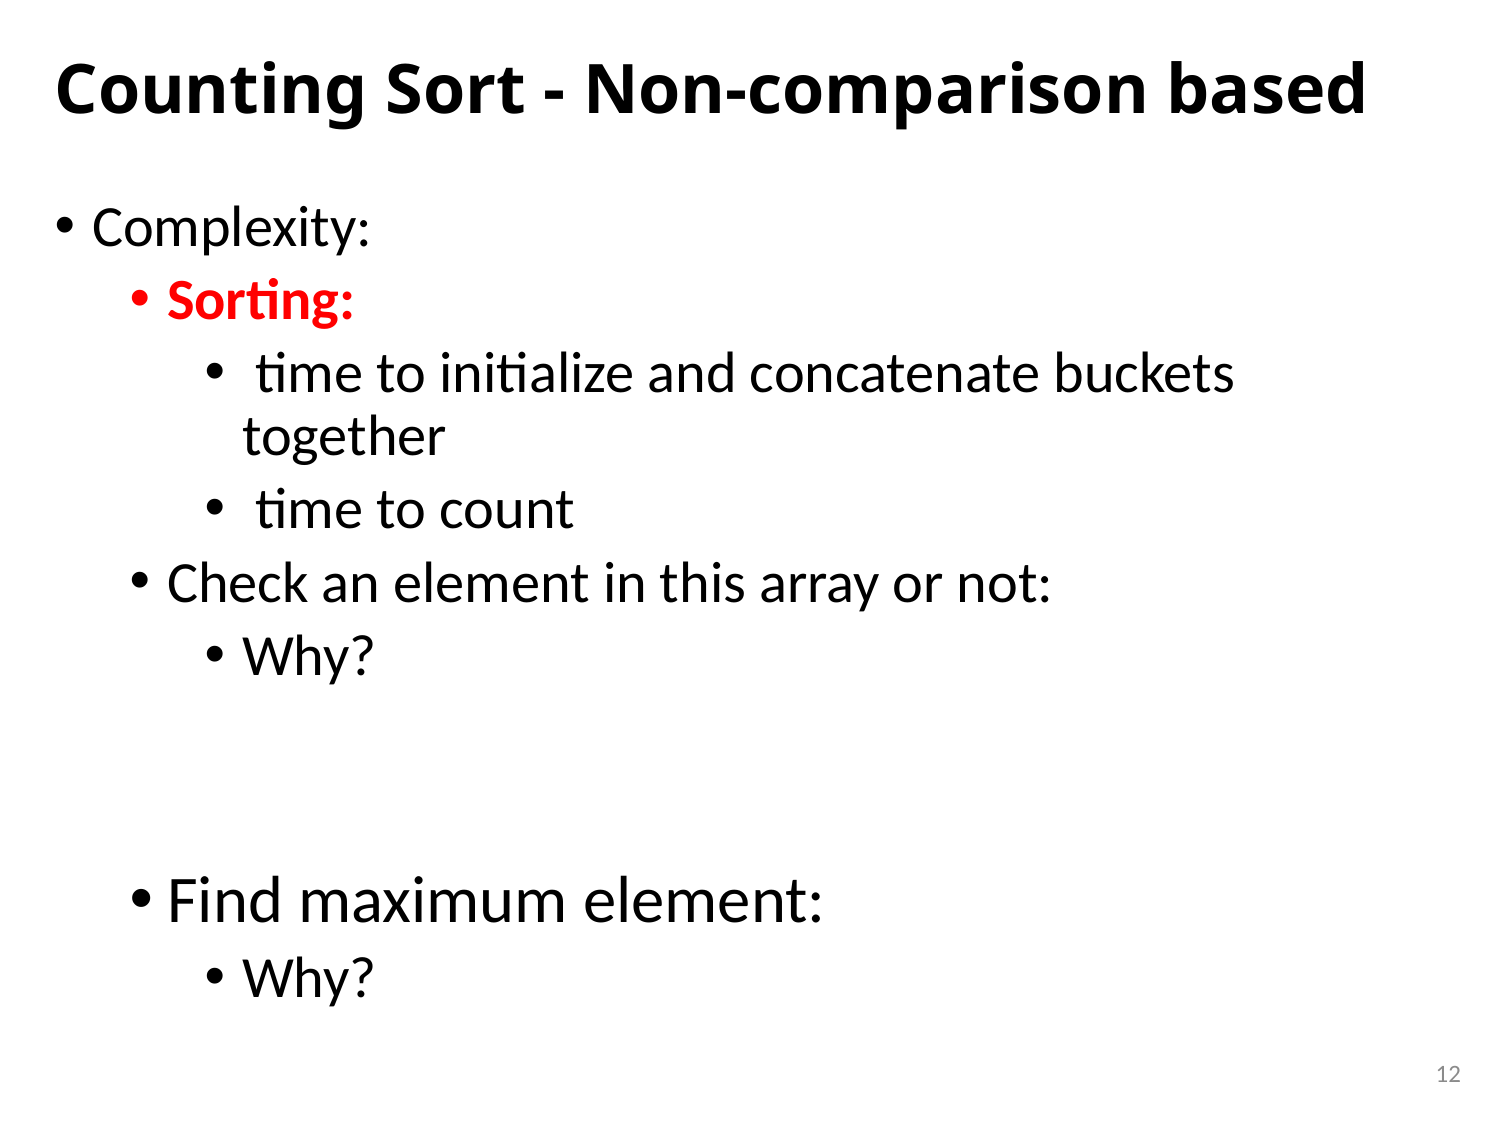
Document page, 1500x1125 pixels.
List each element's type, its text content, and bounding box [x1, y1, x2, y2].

title Counting Sort - Non-comparison based [39, 22, 1461, 161]
slide_number 12 [1138, 1042, 1477, 1103]
